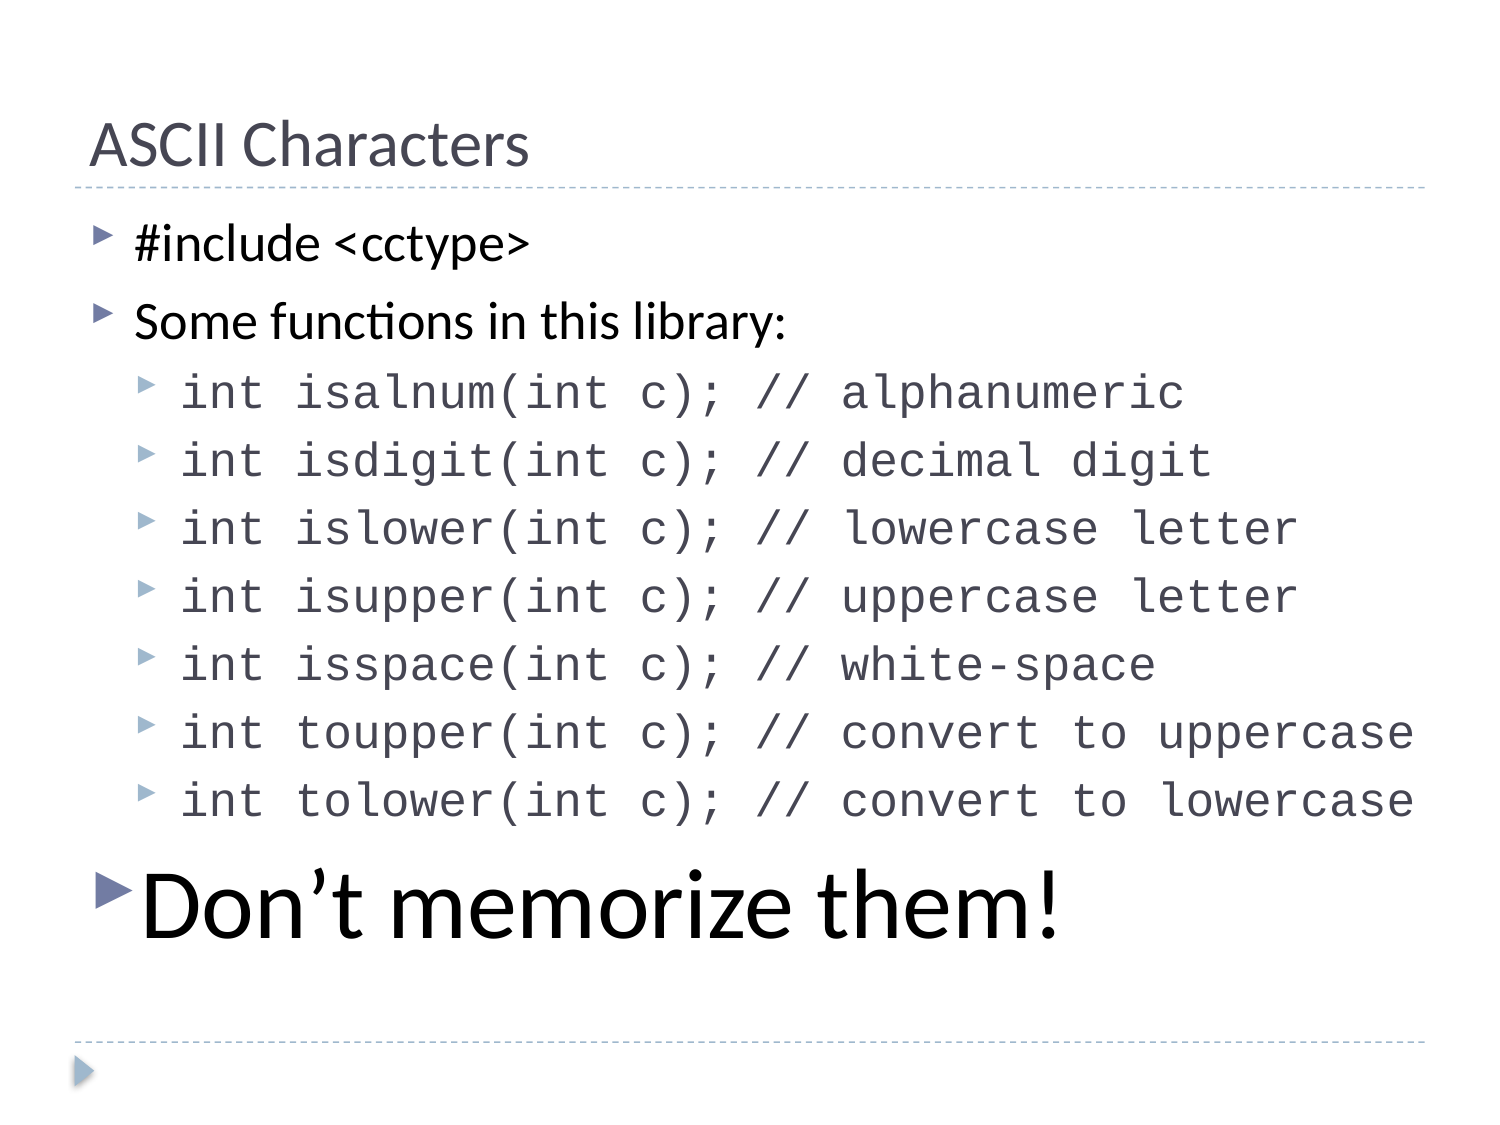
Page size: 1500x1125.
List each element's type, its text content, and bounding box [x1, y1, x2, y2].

list #include <cctype> Some functions in this library: int isalnum(int c); // alphanumeric int isdigit(int c); // decimal digit int islower(int c); // lowercase letter int isupper(int c); // uppercase letter int isspace(int c); // white-space int toupper(int c); // convert to uppercase int tolower(int c); // convert to lowercase Don’t memorize them! [75, 200, 1450, 1010]
title ASCII Characters [75, 24, 1425, 188]
